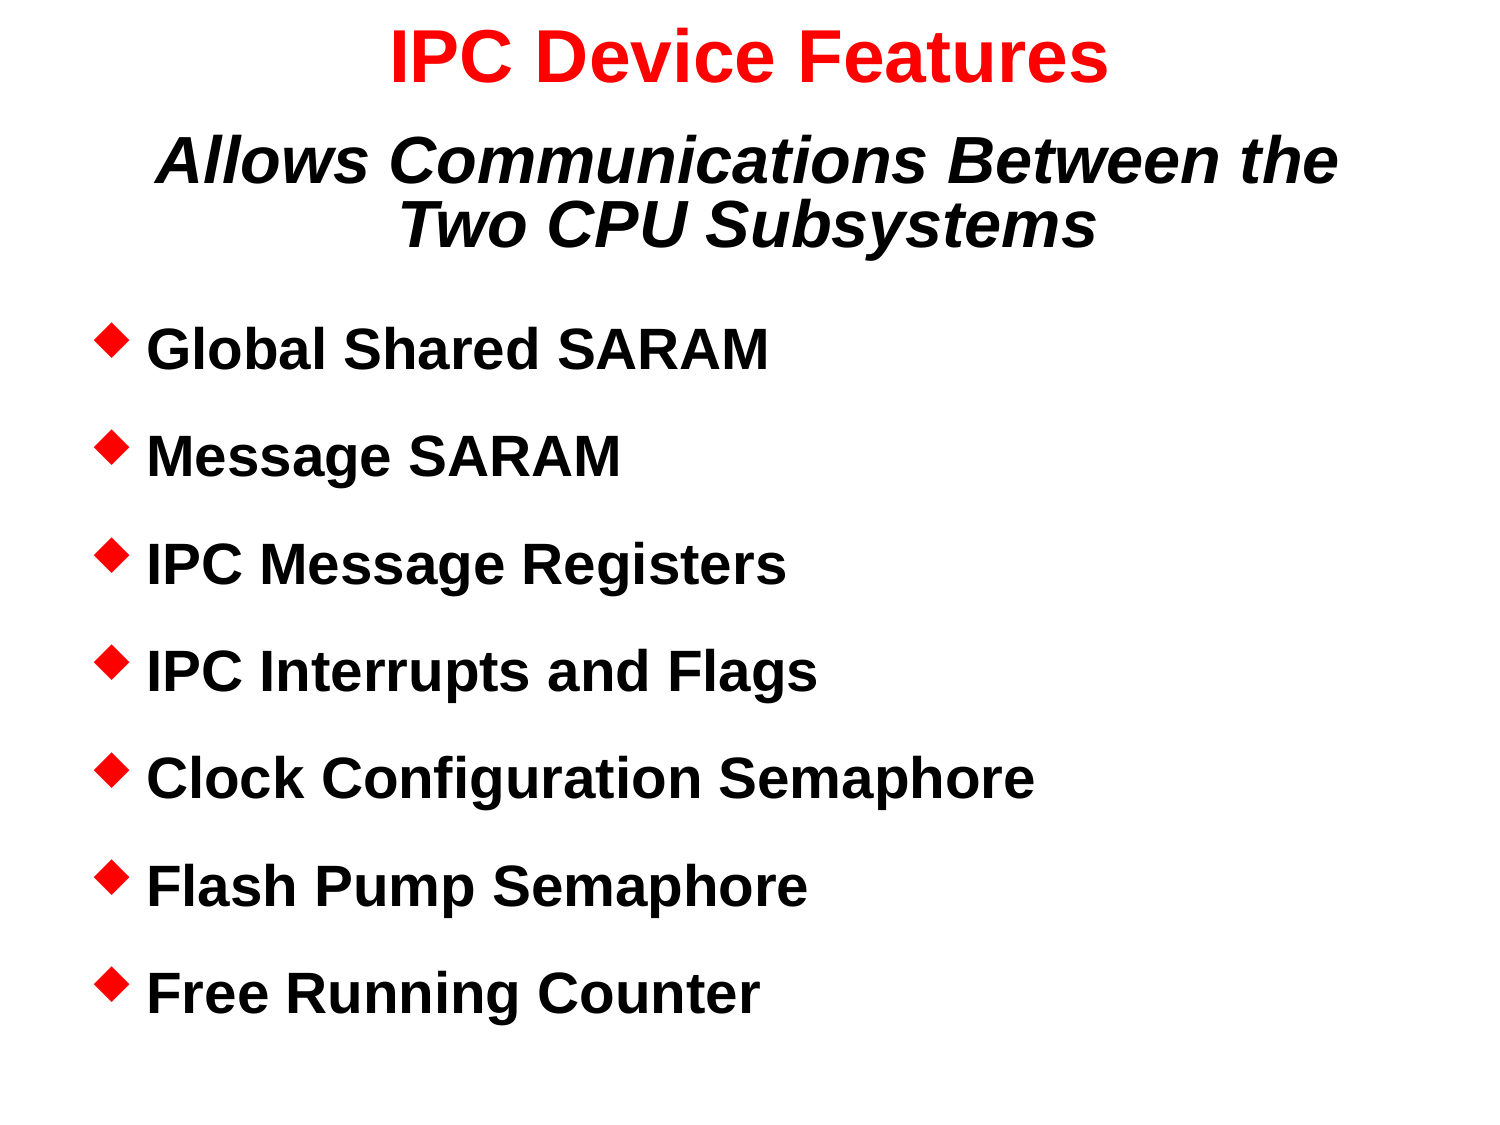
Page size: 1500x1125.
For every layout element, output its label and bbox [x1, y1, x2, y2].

title [0, 0, 1500, 122]
text_box [137, 125, 1359, 268]
list [75, 303, 1425, 1037]
